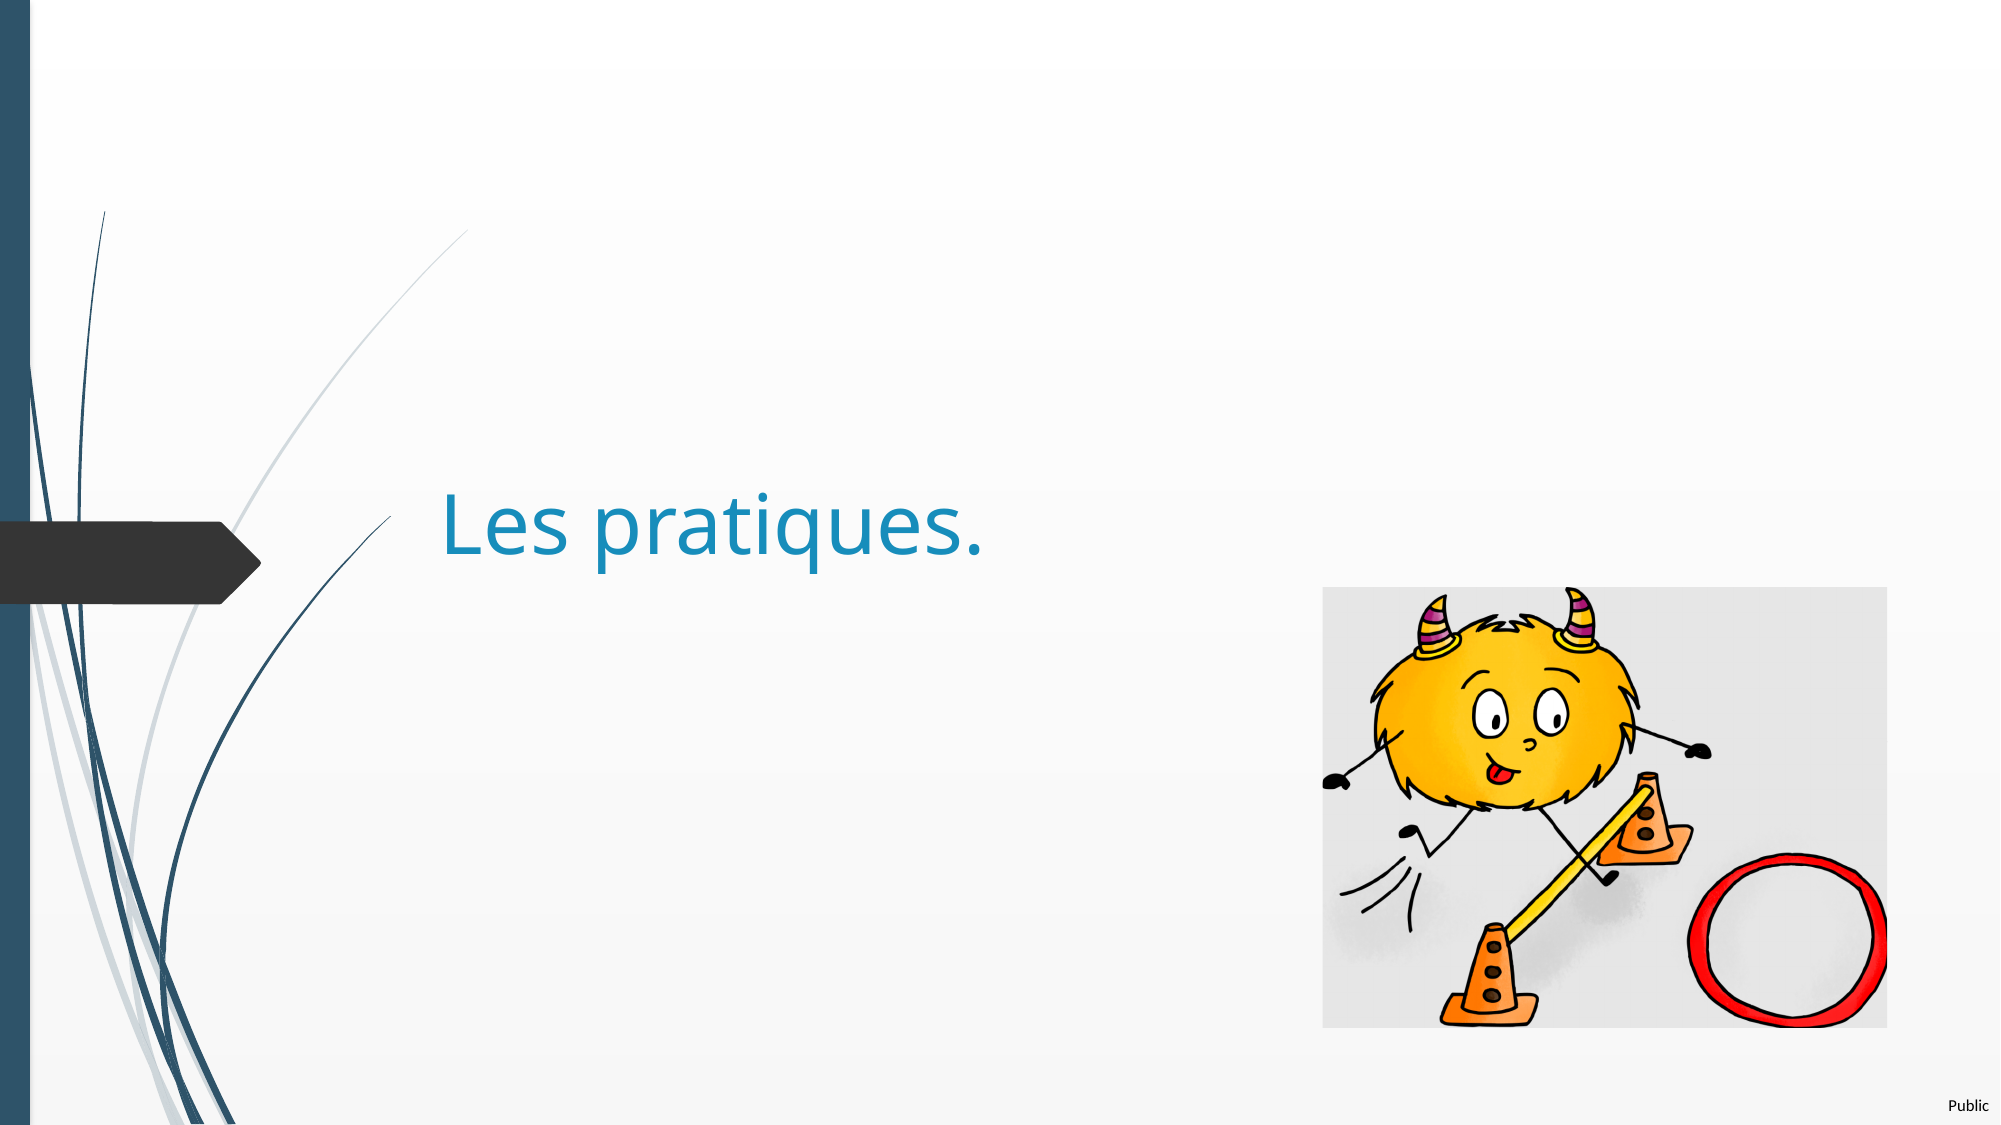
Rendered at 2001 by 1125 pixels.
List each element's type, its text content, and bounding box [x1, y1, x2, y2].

picture [1322, 587, 1888, 1028]
title Les pratiques. [424, 337, 1888, 579]
